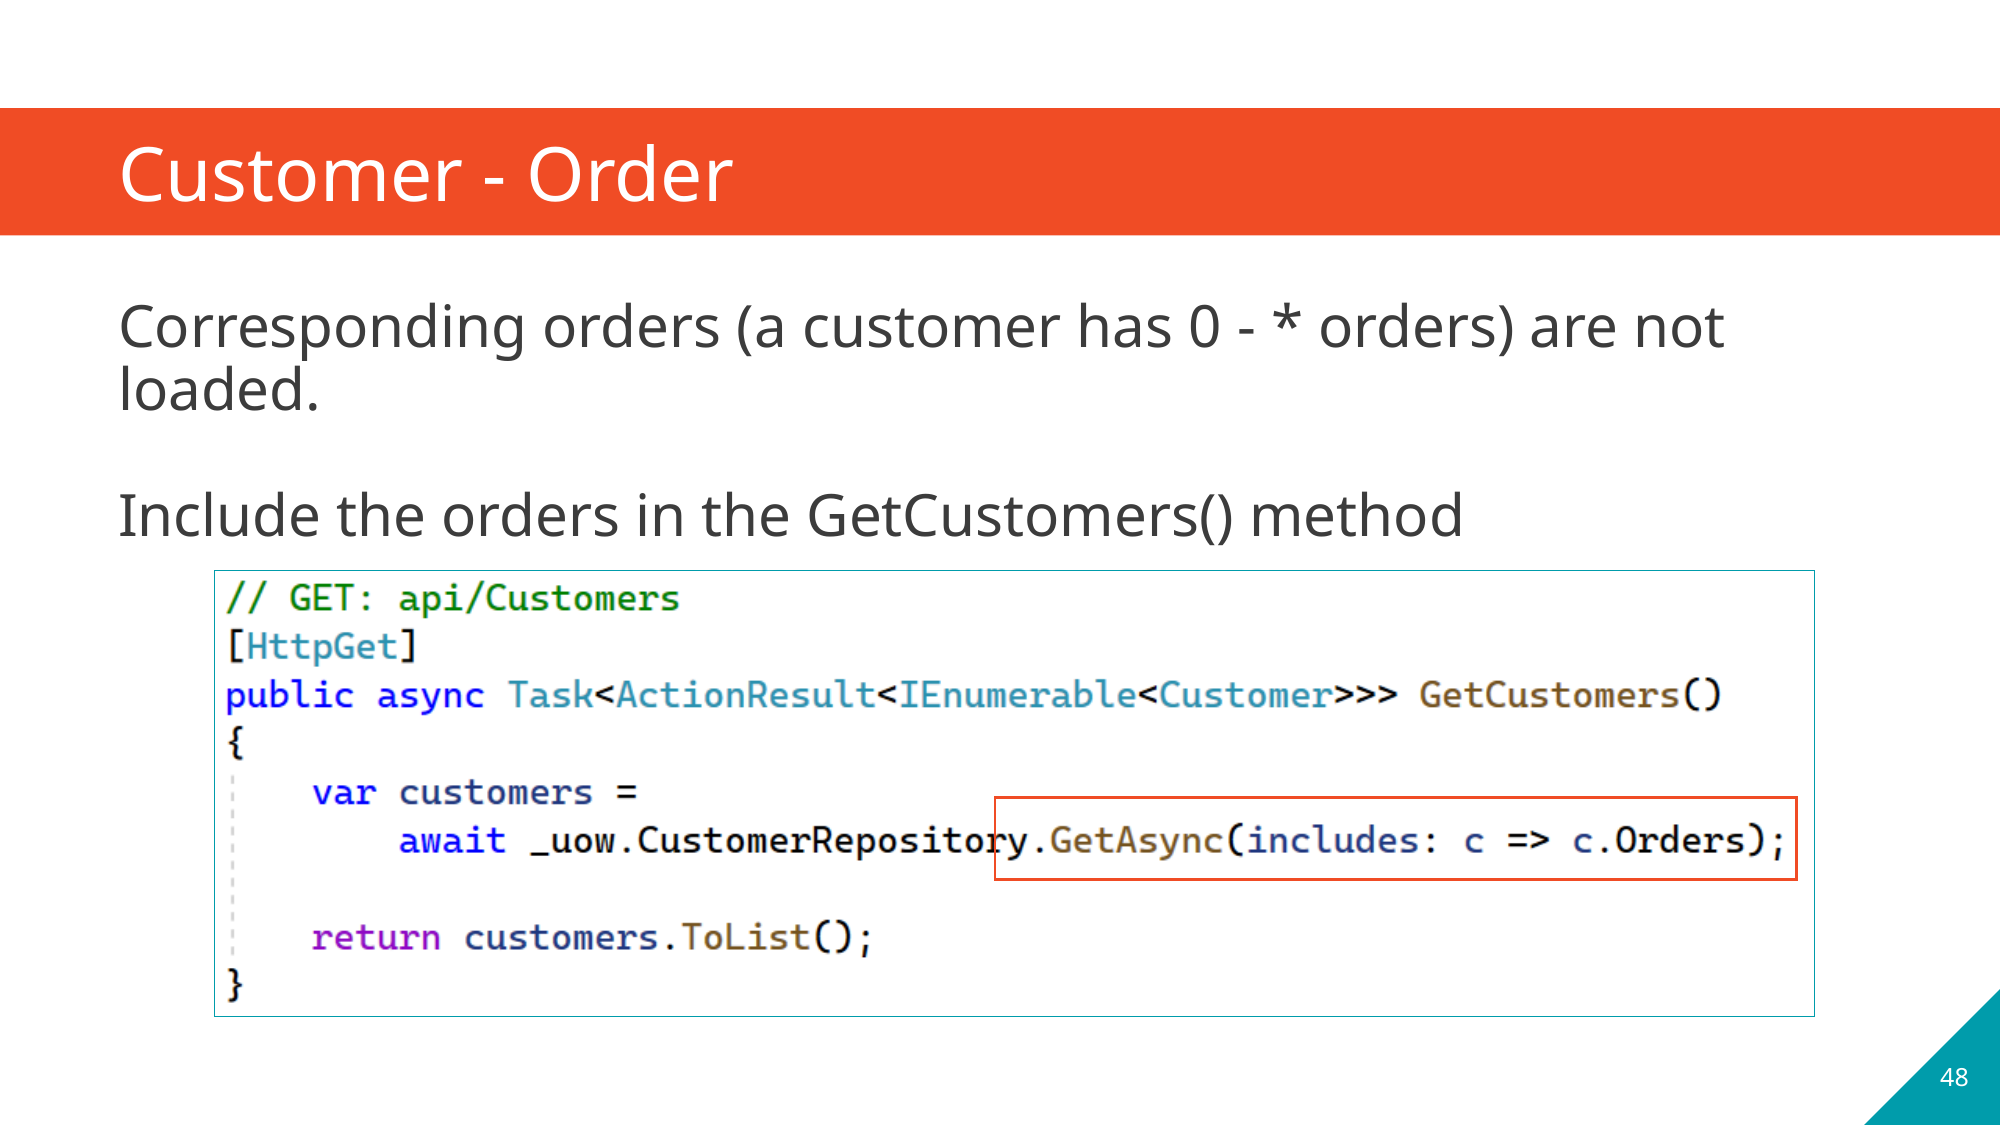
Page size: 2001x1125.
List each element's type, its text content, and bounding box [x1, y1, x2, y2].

slide_number 48 [1862, 987, 2000, 1125]
title Customer - Order [0, 108, 2000, 236]
picture [214, 570, 1815, 1017]
list Corresponding orders (a customer has 0 - * orders) are not loaded. Include the orders in the GetCustomers() method [0, 237, 2000, 1040]
